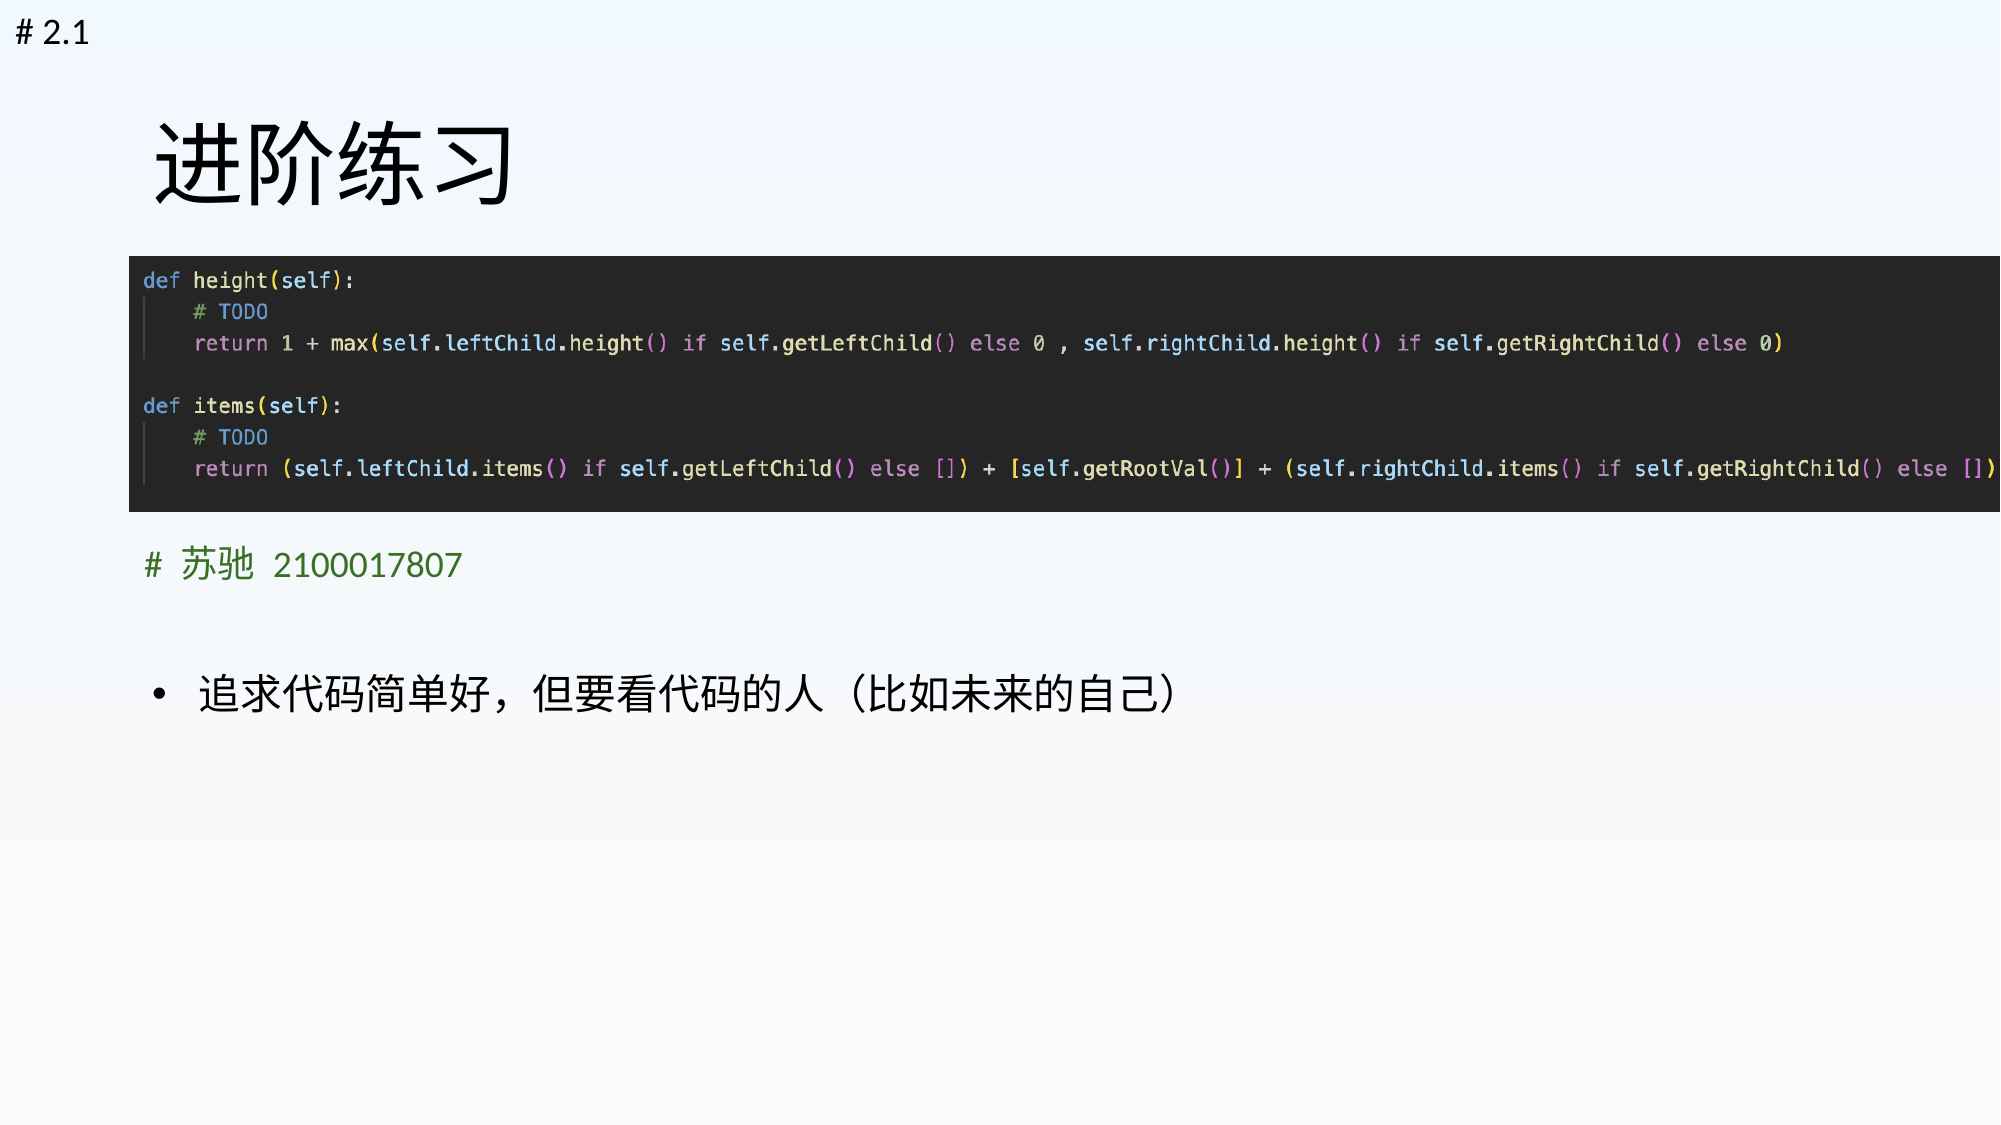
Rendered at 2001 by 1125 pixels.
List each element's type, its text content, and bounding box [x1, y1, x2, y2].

picture [129, 256, 2000, 512]
text_box 追求代码简单好，但要看代码的人（比如未来的自己） [137, 660, 1216, 726]
text_box # 2.1 [0, 0, 106, 60]
title 进阶练习 [137, 59, 1863, 256]
text_box # 苏驰 2100017807 [129, 532, 527, 592]
